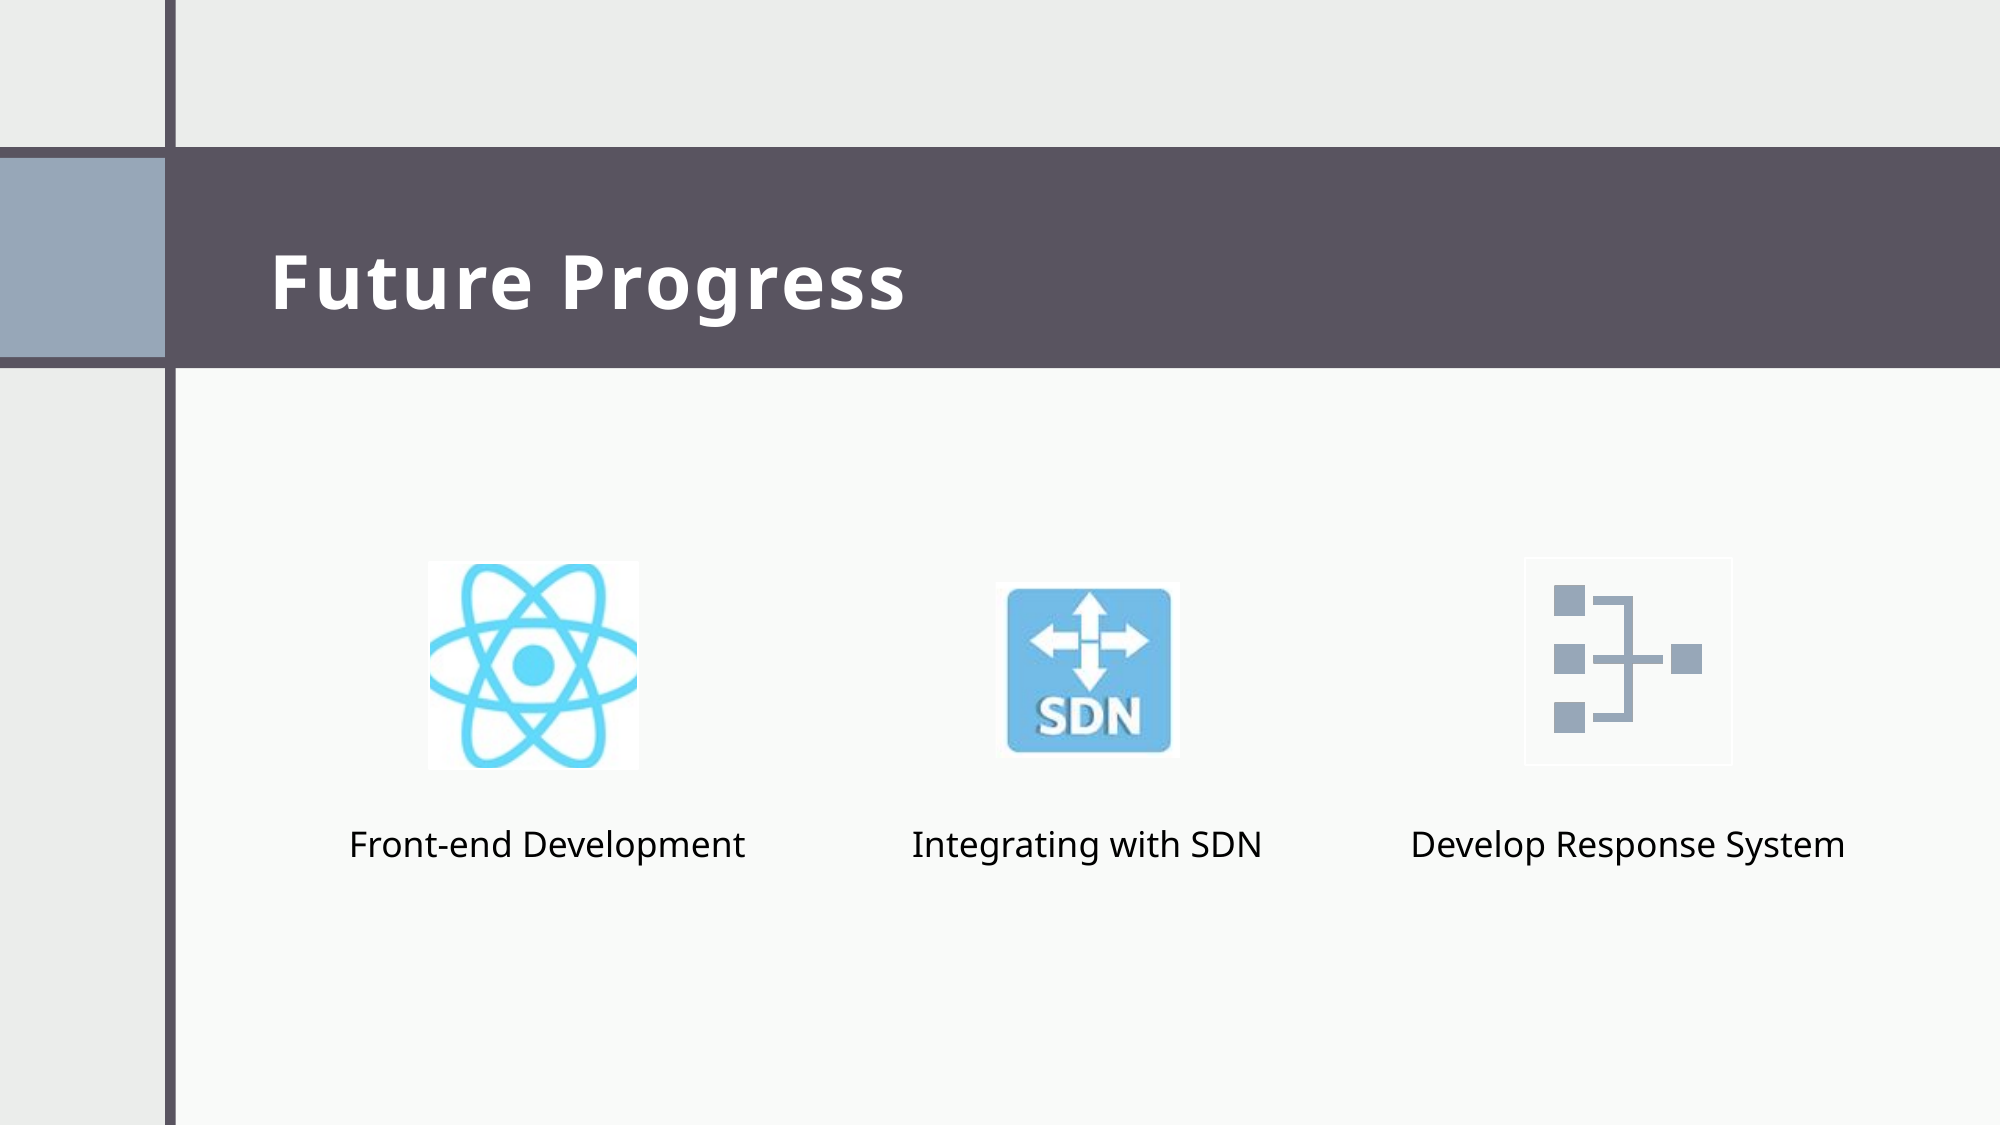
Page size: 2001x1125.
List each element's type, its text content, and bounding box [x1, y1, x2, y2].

text_box [0, 358, 164, 369]
text_box [0, 157, 164, 358]
text_box [164, 0, 177, 1125]
text_box [177, 0, 2000, 146]
picture [995, 581, 1181, 759]
text_box [177, 146, 2000, 369]
text_box [0, 0, 164, 146]
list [280, 473, 1895, 1025]
text_box [0, 146, 164, 157]
title Future Progress [251, 171, 1895, 341]
text_box [0, 369, 164, 1125]
text_box [177, 369, 2000, 1125]
